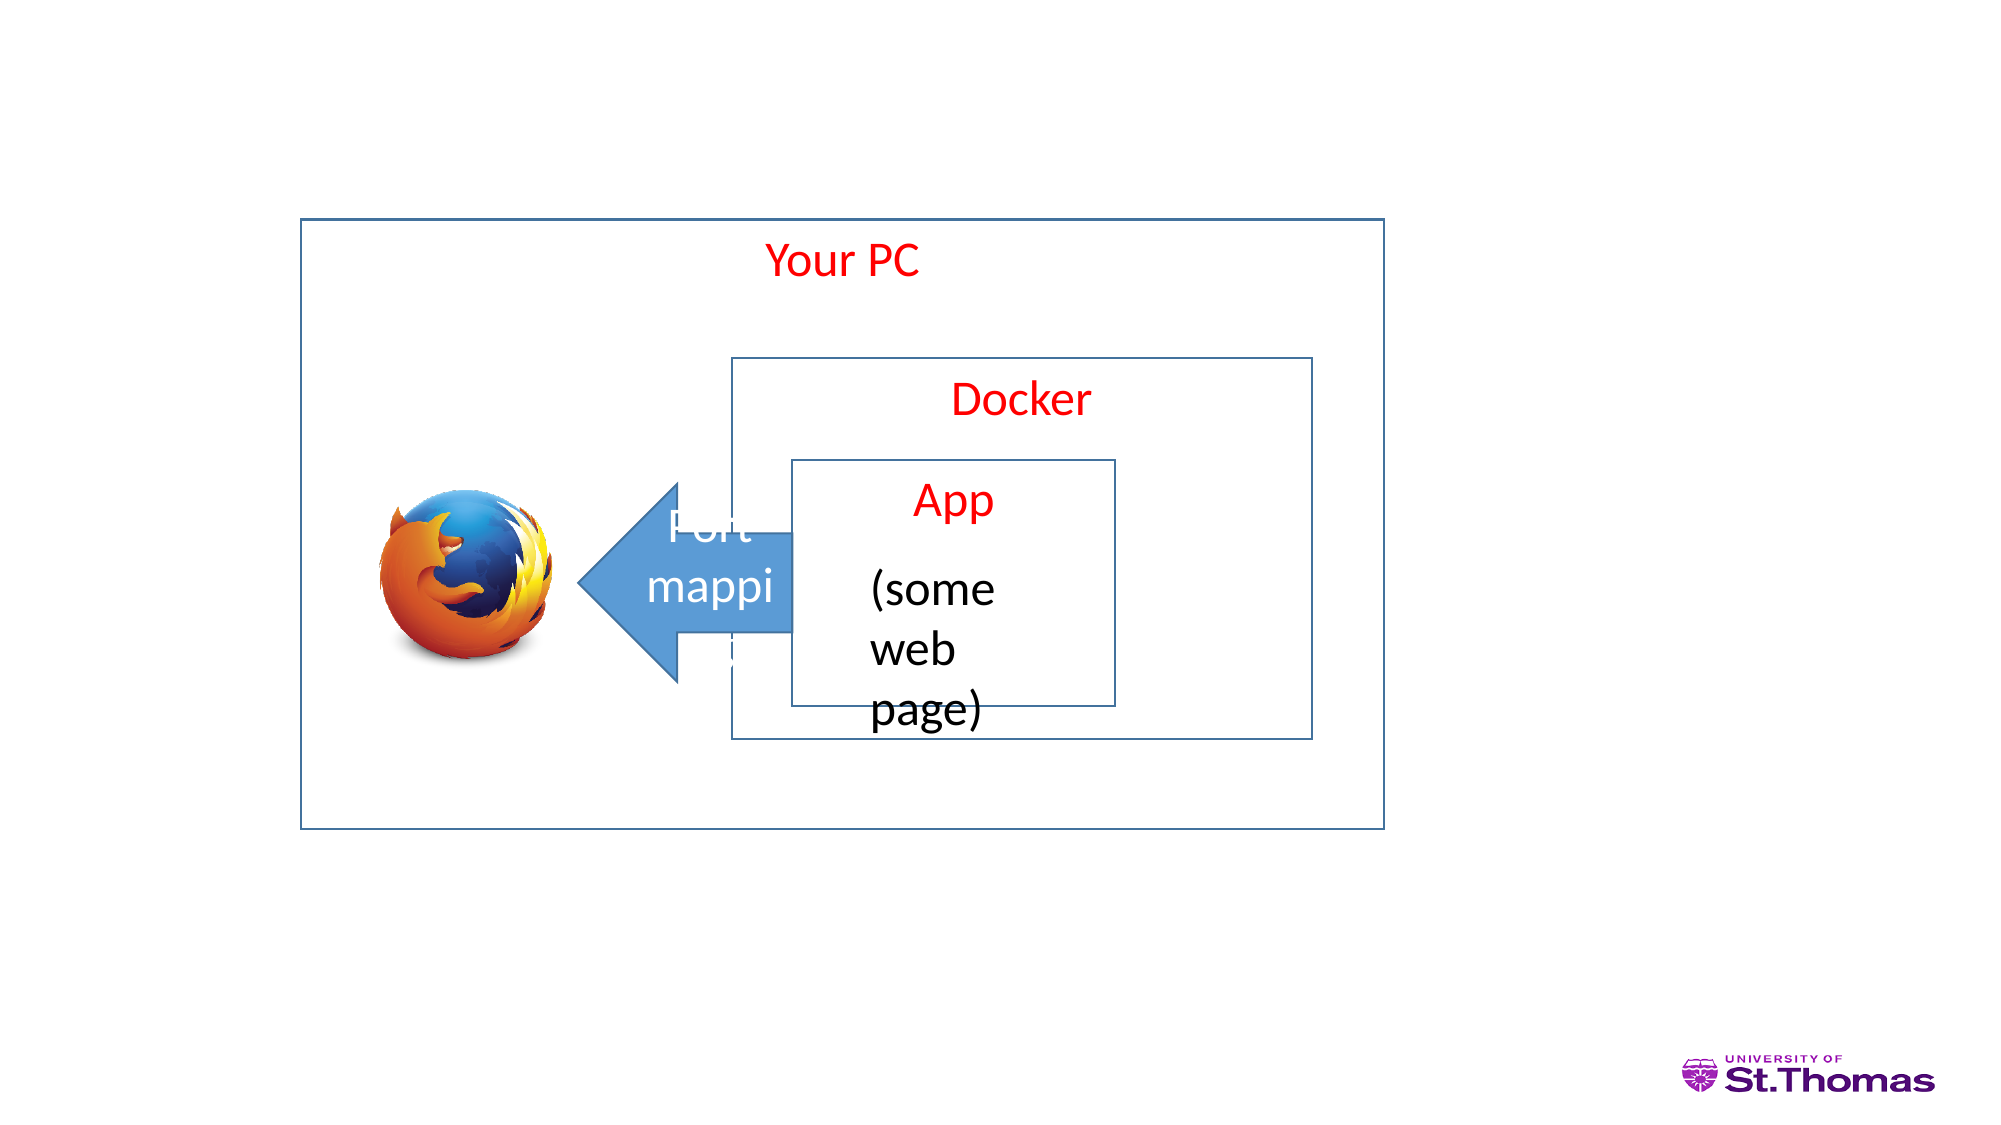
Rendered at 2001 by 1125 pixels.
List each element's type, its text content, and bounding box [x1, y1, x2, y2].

text_box (some web page) [854, 548, 1023, 744]
text_box Port mapping [576, 481, 794, 685]
picture [359, 475, 567, 682]
text_box Docker [731, 357, 1313, 740]
text_box Your PC [300, 218, 1385, 830]
picture [1637, 1022, 1980, 1125]
text_box App [791, 459, 1116, 707]
